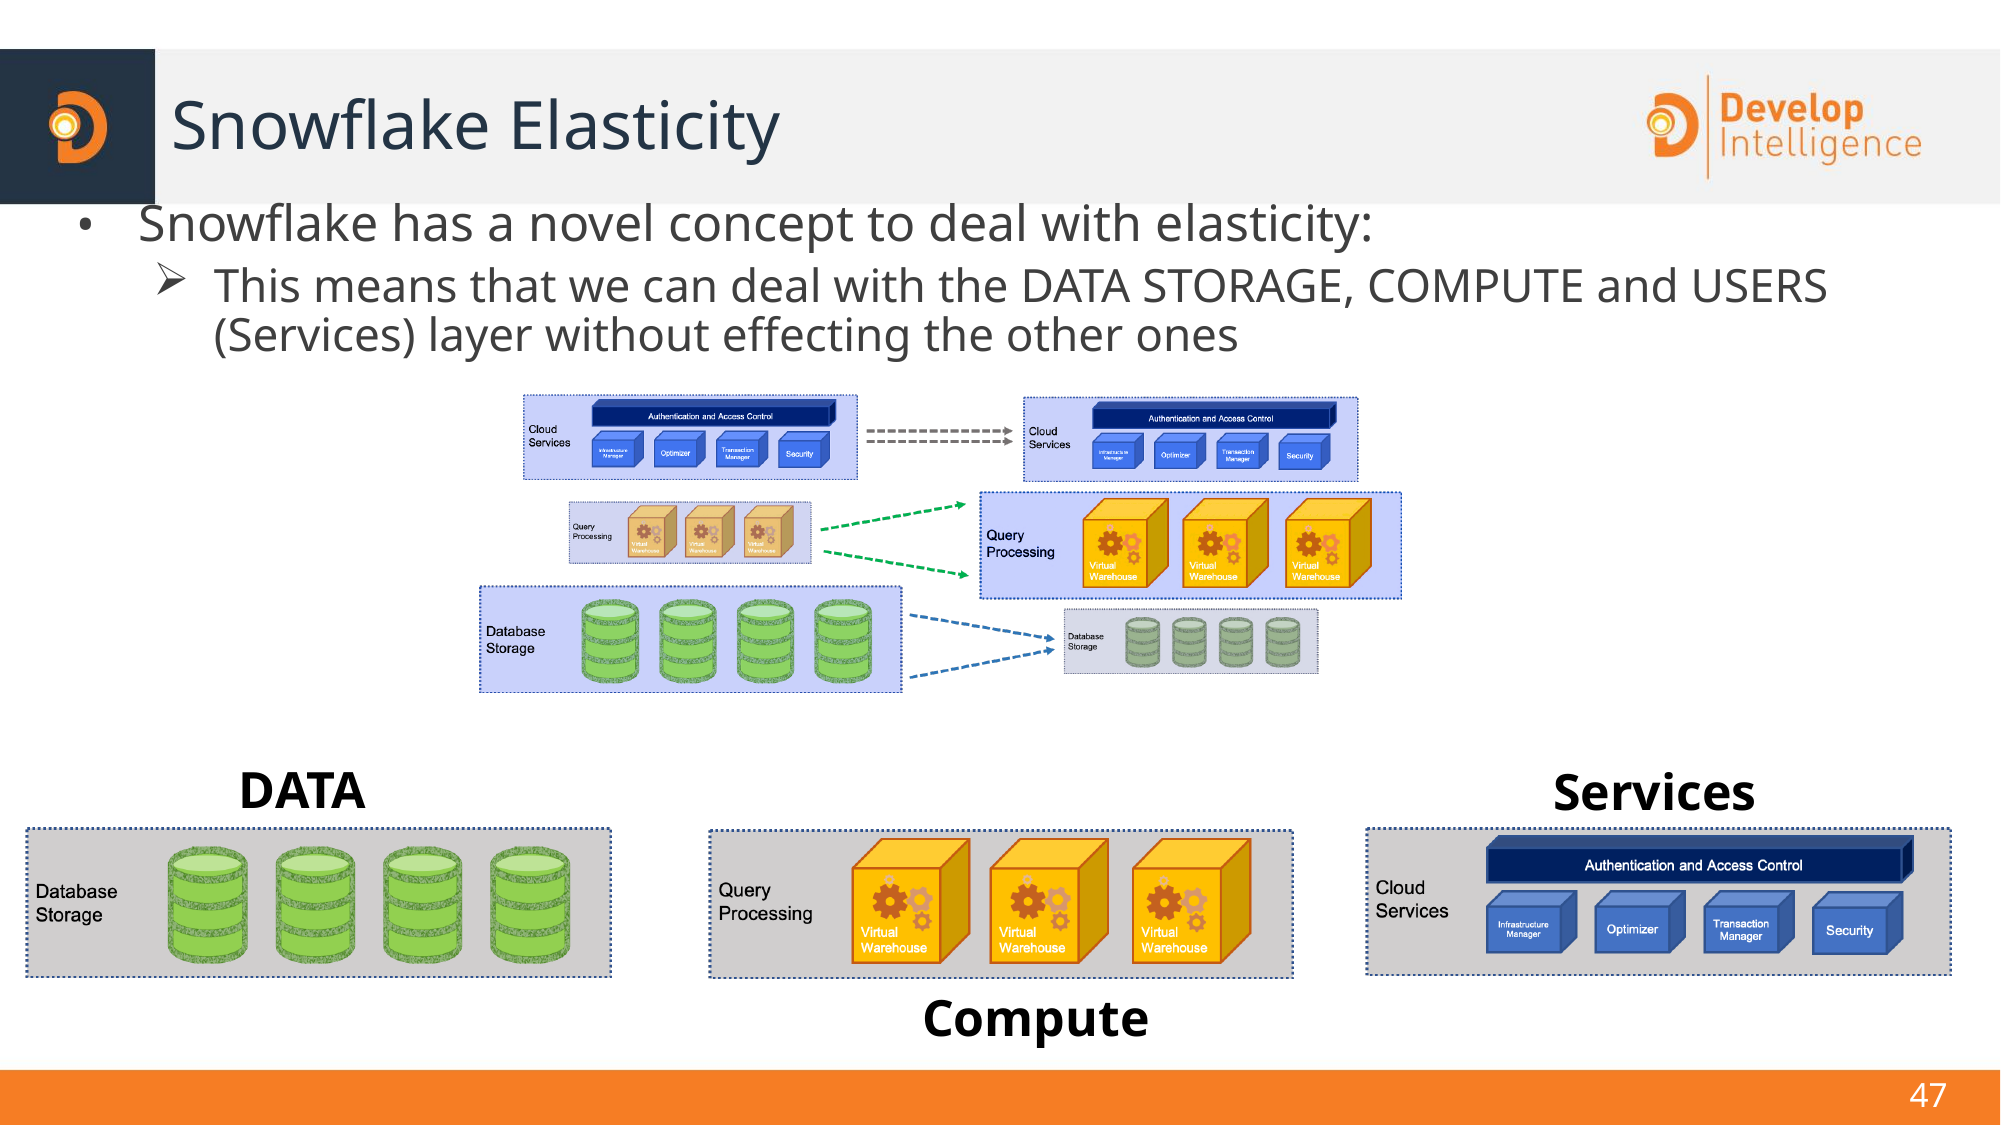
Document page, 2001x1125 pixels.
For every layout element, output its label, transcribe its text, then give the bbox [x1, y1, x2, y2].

text_box DATA [224, 751, 499, 825]
text_box Services [1538, 753, 1813, 824]
list Snowflake has a novel concept to deal with elasticity: This means that we can deal with the DATA STORAGE, COMPUTE and USERS (Services) layer without effecting the other ones [48, 190, 1952, 959]
slide_number 47 [1860, 1072, 1998, 1122]
title Snowflake Elasticity [156, 53, 1999, 203]
text_box Compute [907, 987, 1182, 1054]
picture [0, 0, 2001, 1125]
